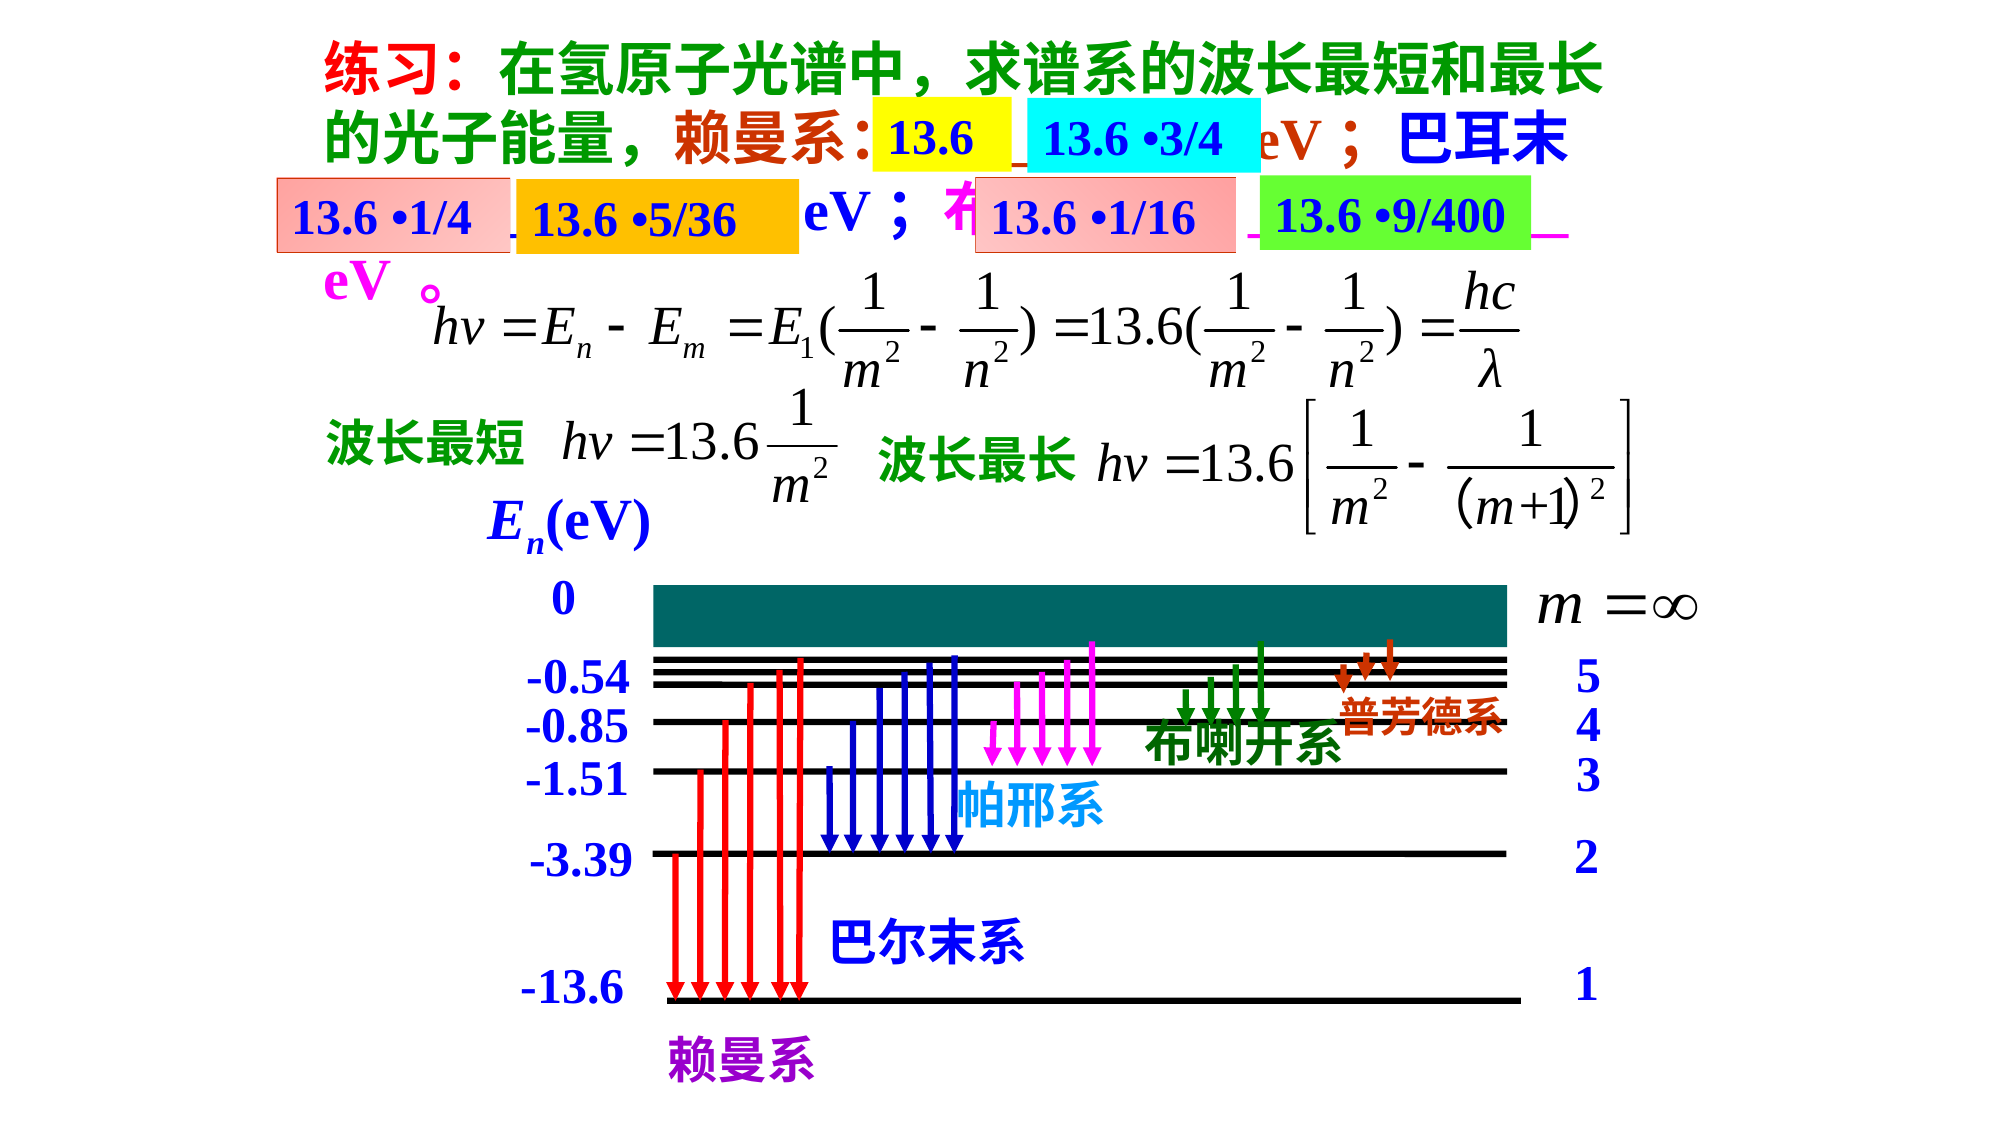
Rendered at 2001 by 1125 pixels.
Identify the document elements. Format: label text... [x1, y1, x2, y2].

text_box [803, 659, 1521, 1002]
text_box 练习：在氢原子光谱中，求谱系的波长最短和最长的光子能量，赖曼系：____和____ eV；巴耳末系：____ 和____ eV；布喇开系：____和____ eV 。 [309, 24, 1656, 320]
text_box 13.6 •5/36 [516, 179, 800, 254]
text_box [1087, 389, 1649, 546]
text_box 13.6 [872, 96, 1012, 172]
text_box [552, 372, 847, 516]
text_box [1343, 639, 1391, 694]
text_box 13.6 •1/16 [975, 177, 1236, 253]
text_box [701, 585, 1508, 648]
text_box 波长最长 [862, 420, 1082, 496]
text_box 13.6 •3/4 [1027, 97, 1261, 173]
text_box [701, 657, 801, 1002]
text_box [829, 655, 955, 854]
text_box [1526, 581, 1710, 1019]
text_box 赖曼系 [652, 1020, 878, 1096]
text_box 13.6 •9/400 [1259, 175, 1532, 250]
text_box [423, 256, 1532, 400]
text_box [1185, 640, 1262, 728]
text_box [991, 641, 1093, 767]
text_box 13.6 •1/4 [276, 177, 511, 253]
text_box 波长最短 [310, 404, 541, 479]
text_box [468, 473, 697, 1021]
